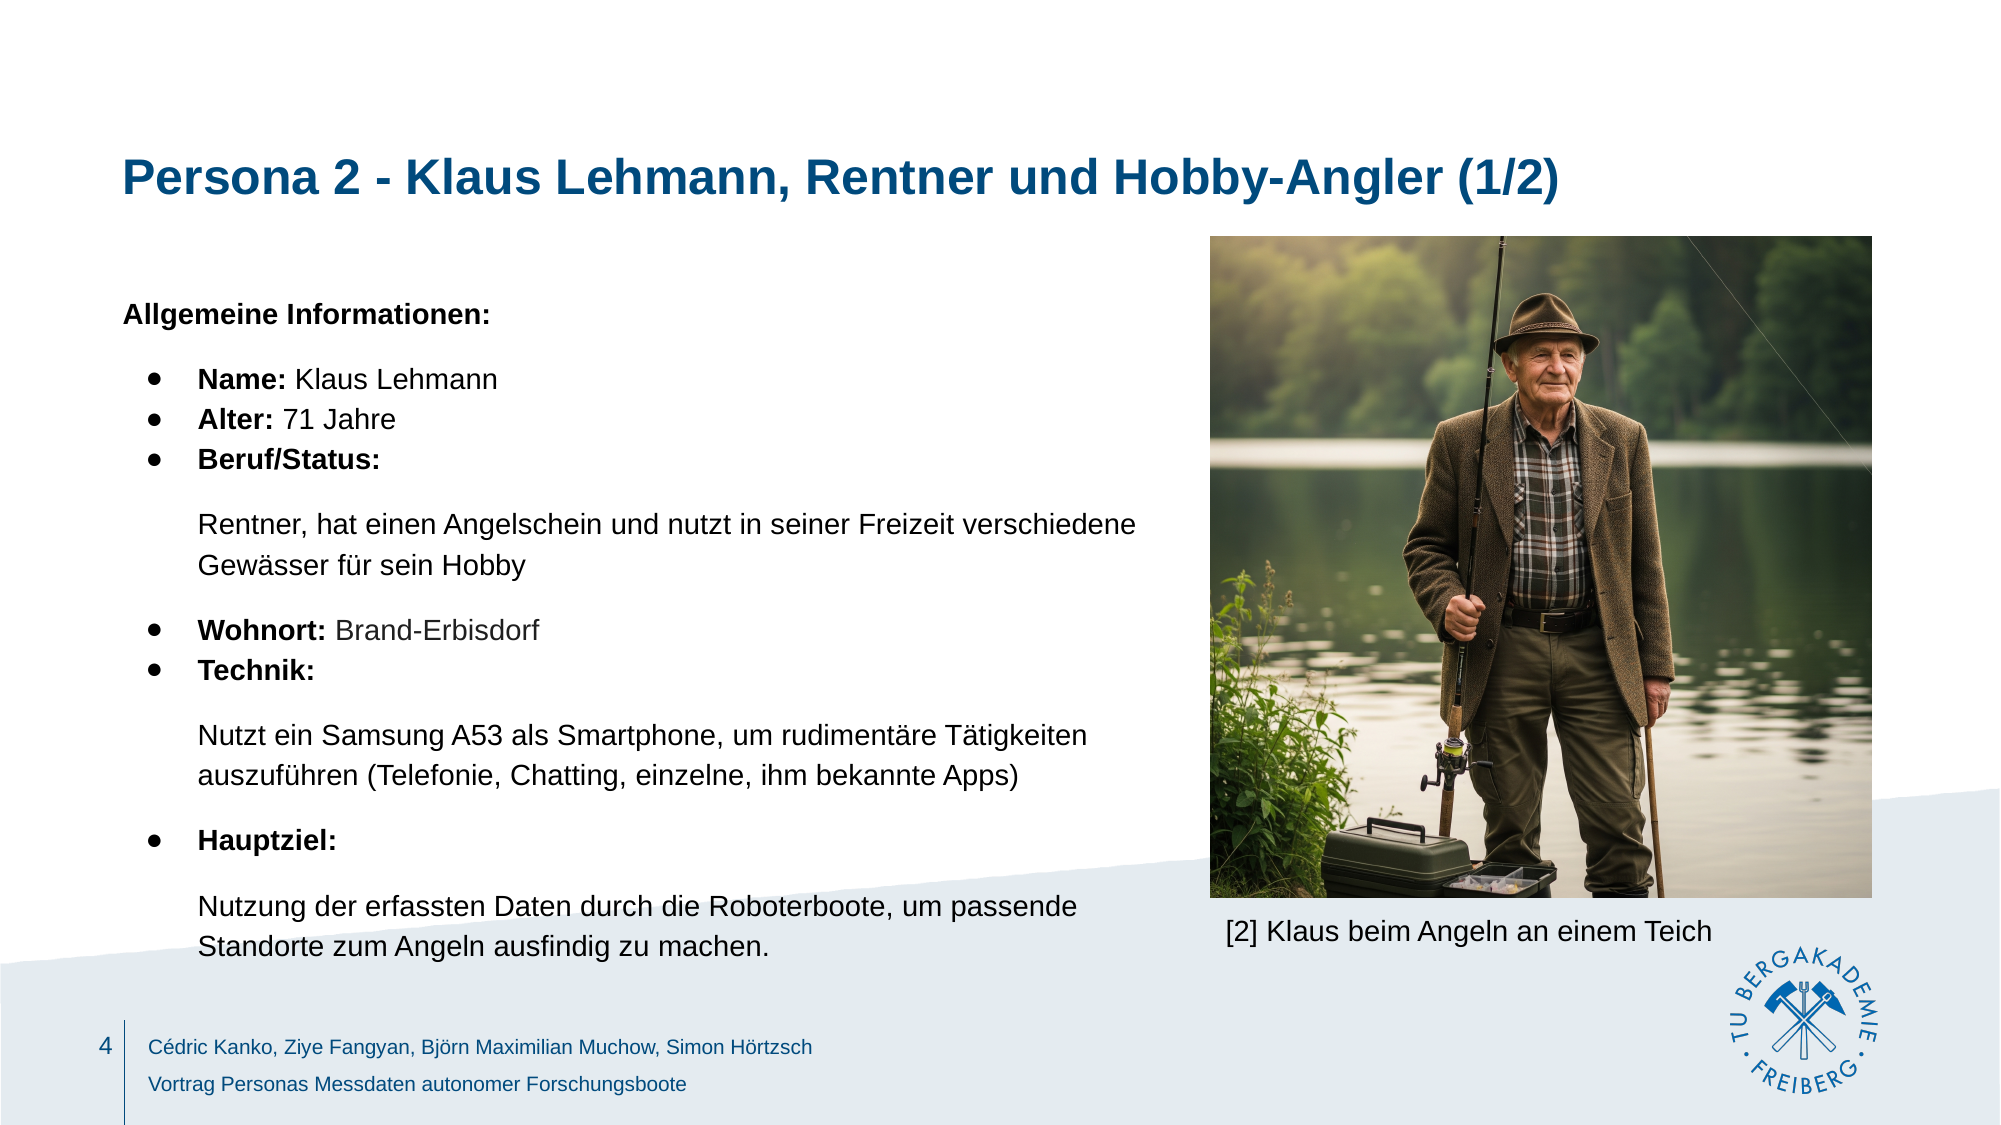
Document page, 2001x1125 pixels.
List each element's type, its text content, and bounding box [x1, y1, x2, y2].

text_box [2] Klaus beim Angeln an einem Teich [1210, 905, 1763, 963]
picture [1730, 946, 1878, 1094]
title Persona 2 - Klaus Lehmann, Rentner und Hobby-Angler (1/2) [122, 151, 1925, 280]
list Allgemeine Informationen: Name: Klaus Lehmann Alter: 71 Jahre Beruf/Status: Rentner, hat einen Angelschein und nutzt in seiner Freizeit verschiedene Gewässer für sein Hobby Wohnort: Brand-Erbisdorf Technik: Nutzt ein Samsung A53 als Smartphone, um rudimentäre Tätigkeiten auszuführen (Telefonie, Chatting, einzelne, ihm bekannte Apps) Hauptziel: Nutzung der erfassten Daten durch die Roboterboote, um passende Standorte zum Angeln ausfindig zu machen. [122, 282, 1157, 974]
picture [1210, 235, 1873, 898]
